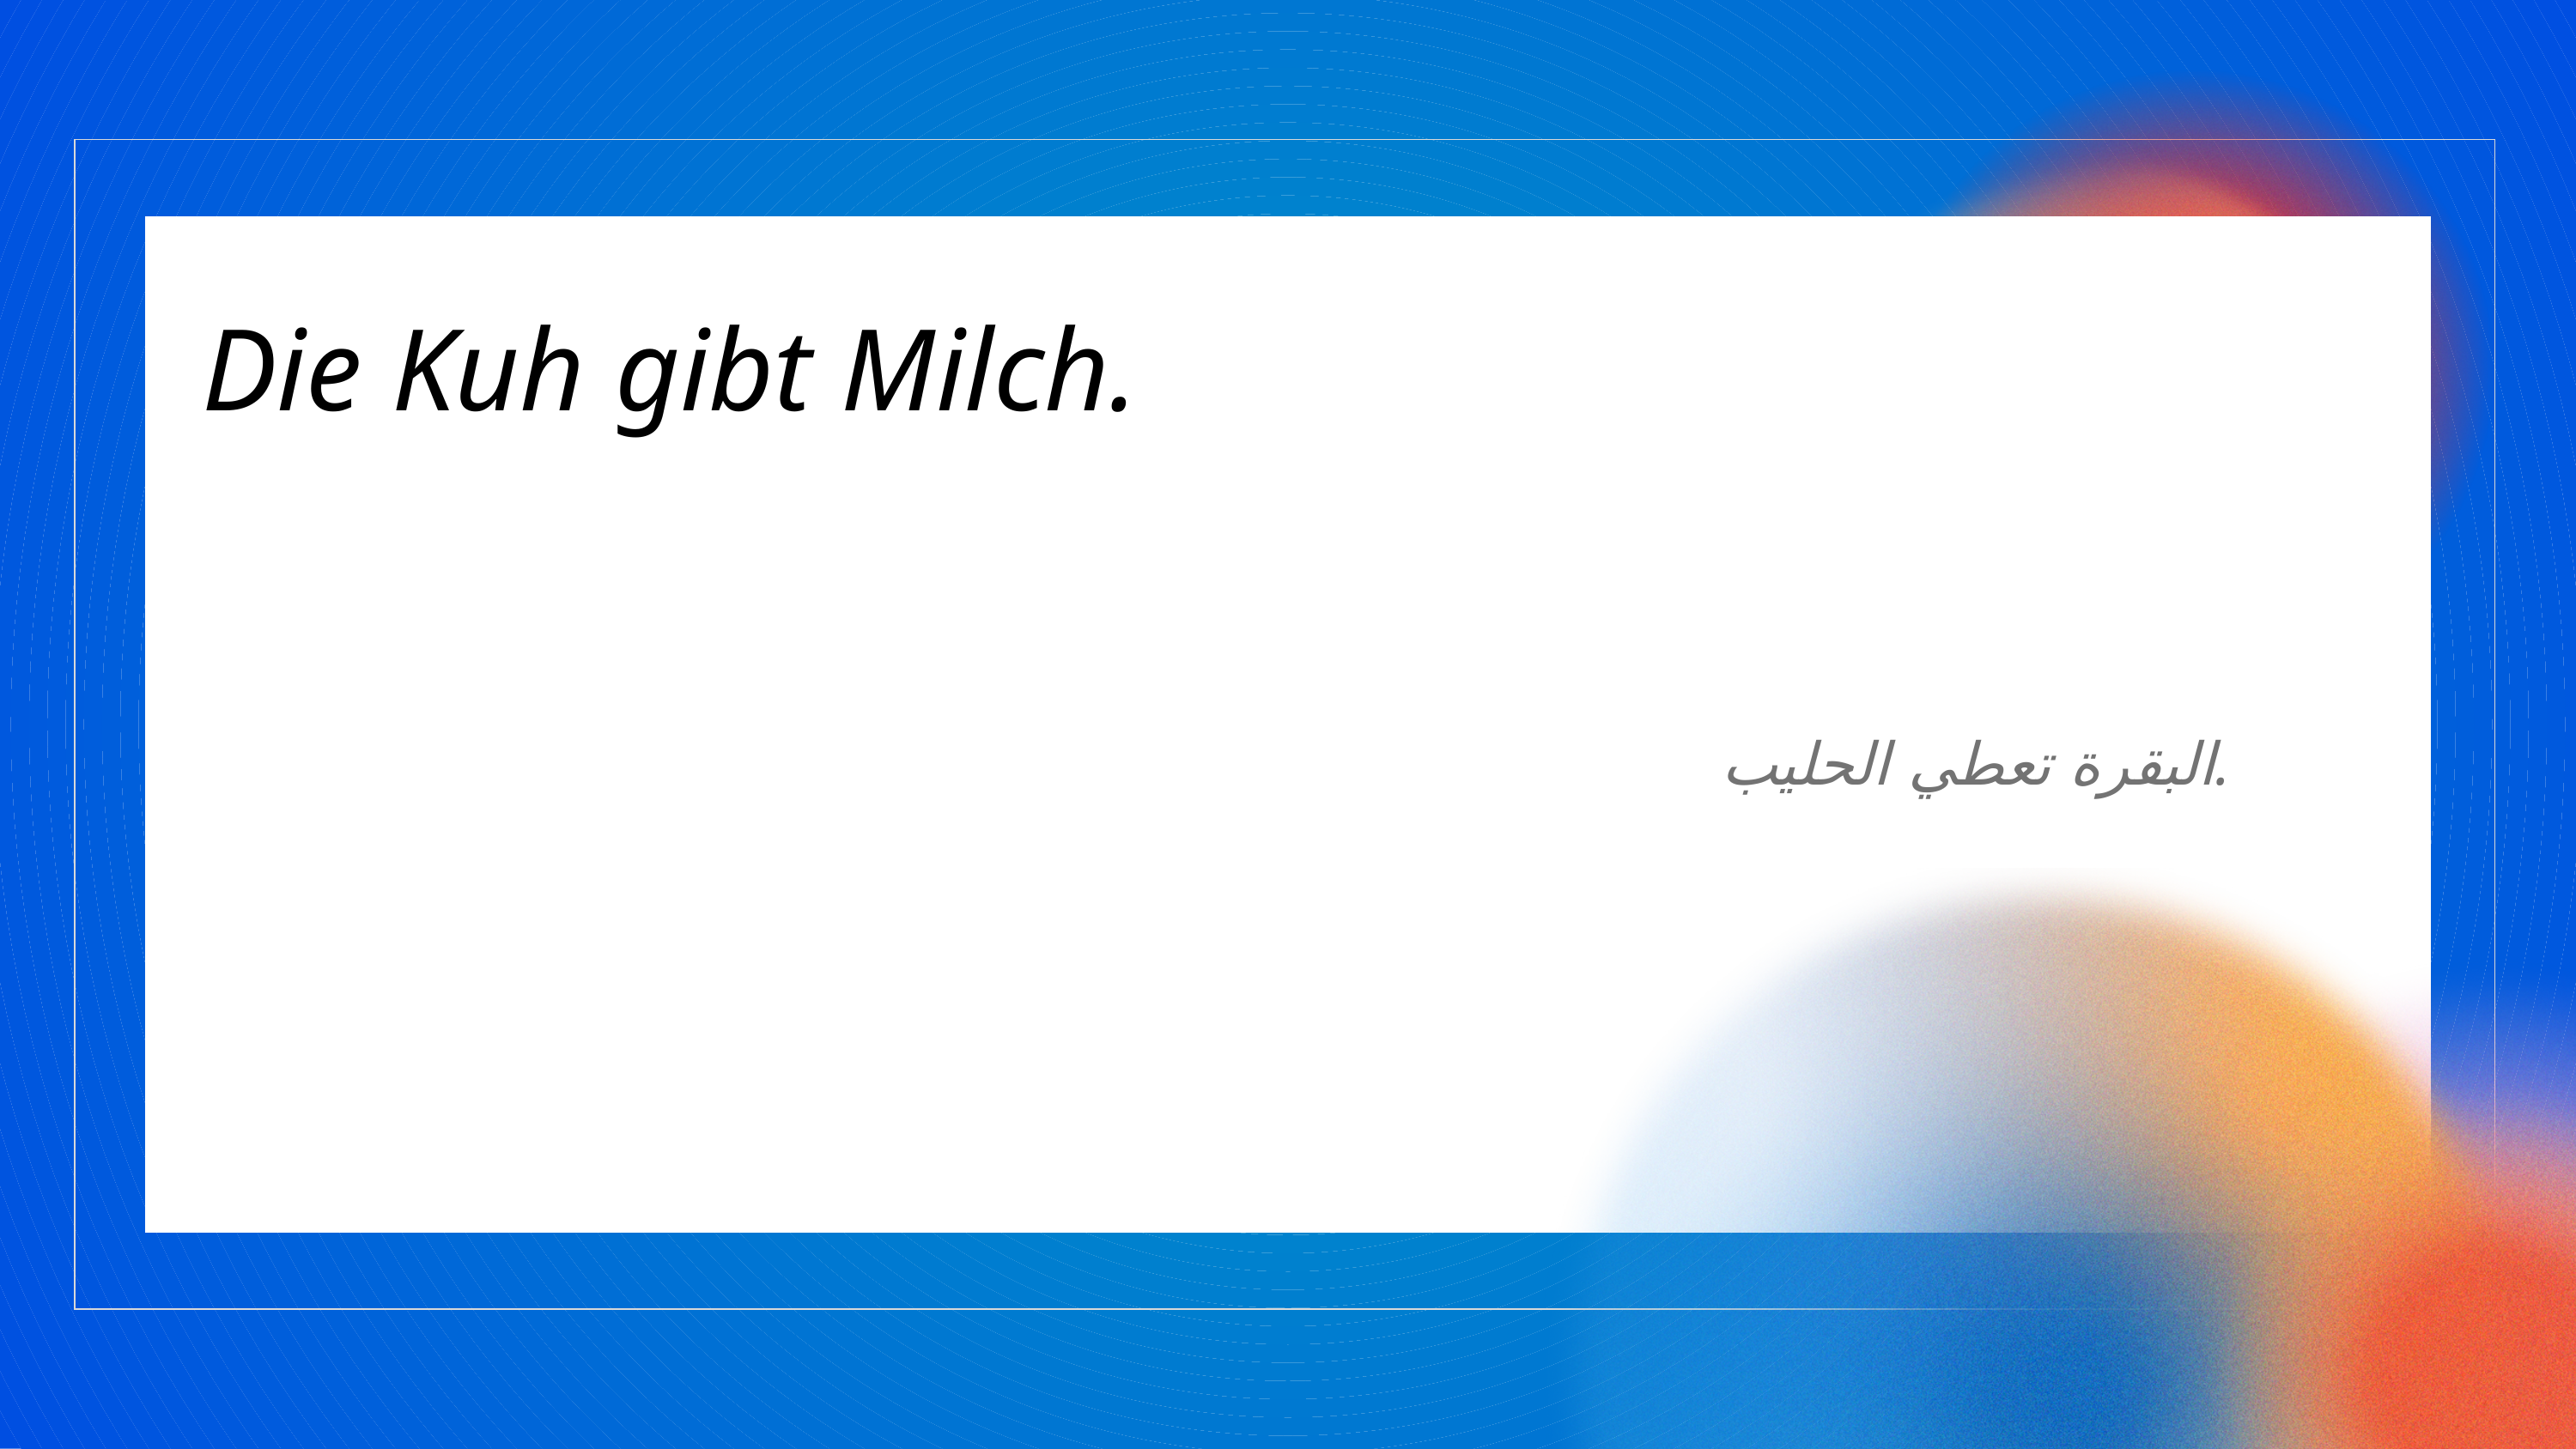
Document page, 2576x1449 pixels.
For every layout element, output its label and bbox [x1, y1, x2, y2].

text_box [144, 215, 2432, 1234]
text_box [1792, 70, 2495, 136]
text_box [1543, 868, 2576, 1449]
text_box [74, 139, 2495, 1309]
